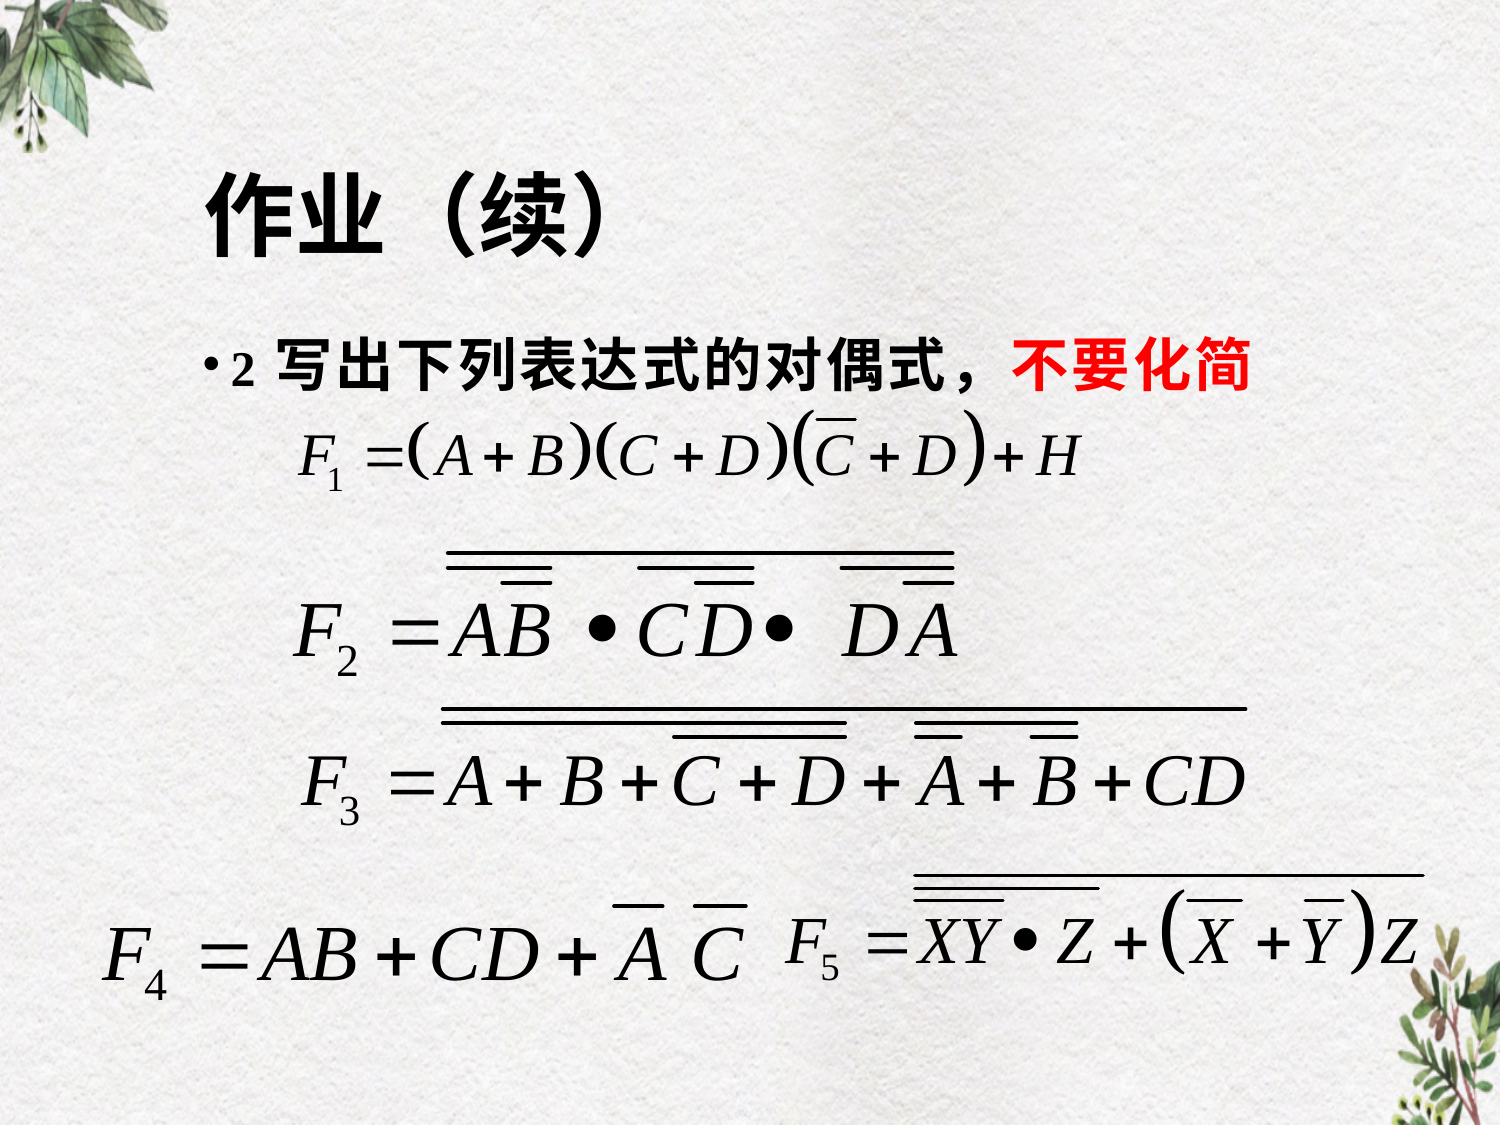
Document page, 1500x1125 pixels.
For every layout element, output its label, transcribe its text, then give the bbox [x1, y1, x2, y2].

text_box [287, 694, 1263, 843]
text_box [87, 887, 763, 1020]
title 作业（续） [188, 35, 1468, 275]
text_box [279, 537, 971, 696]
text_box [773, 862, 1440, 1014]
list 2 写出下列表达式的对偶式，不要化简 [187, 299, 1463, 975]
picture [0, 0, 1500, 1125]
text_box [287, 399, 1100, 521]
